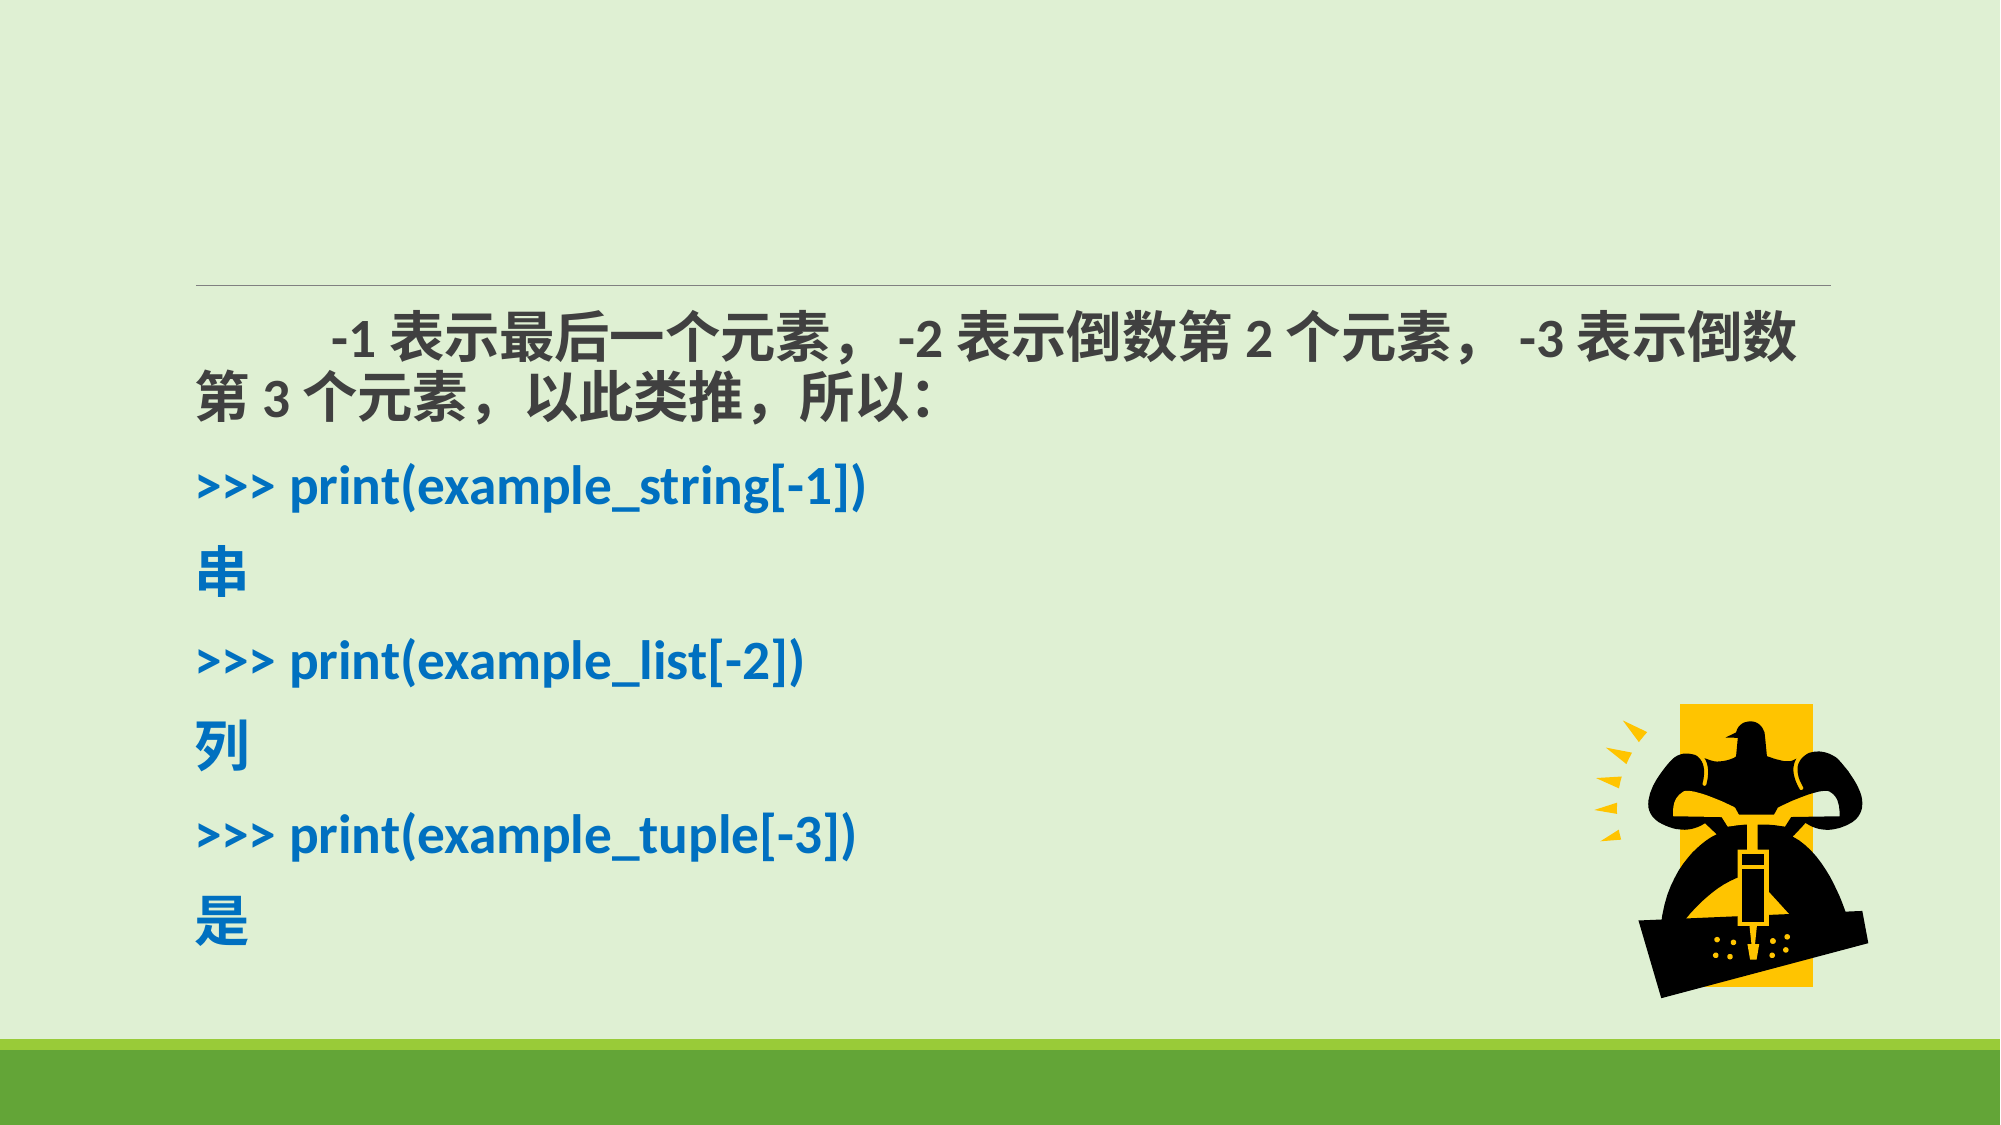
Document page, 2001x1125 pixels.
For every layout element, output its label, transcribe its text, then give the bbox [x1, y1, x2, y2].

list -1表示最后一个元素，-2表示倒数第2个元素，-3表示倒数第3个元素，以此类推，所以： >>> print(example_string[-1]) 串 >>> print(example_list[-2]) 列 >>> print(example_tuple[-3]) 是 [180, 302, 1830, 963]
picture [1593, 703, 1869, 999]
